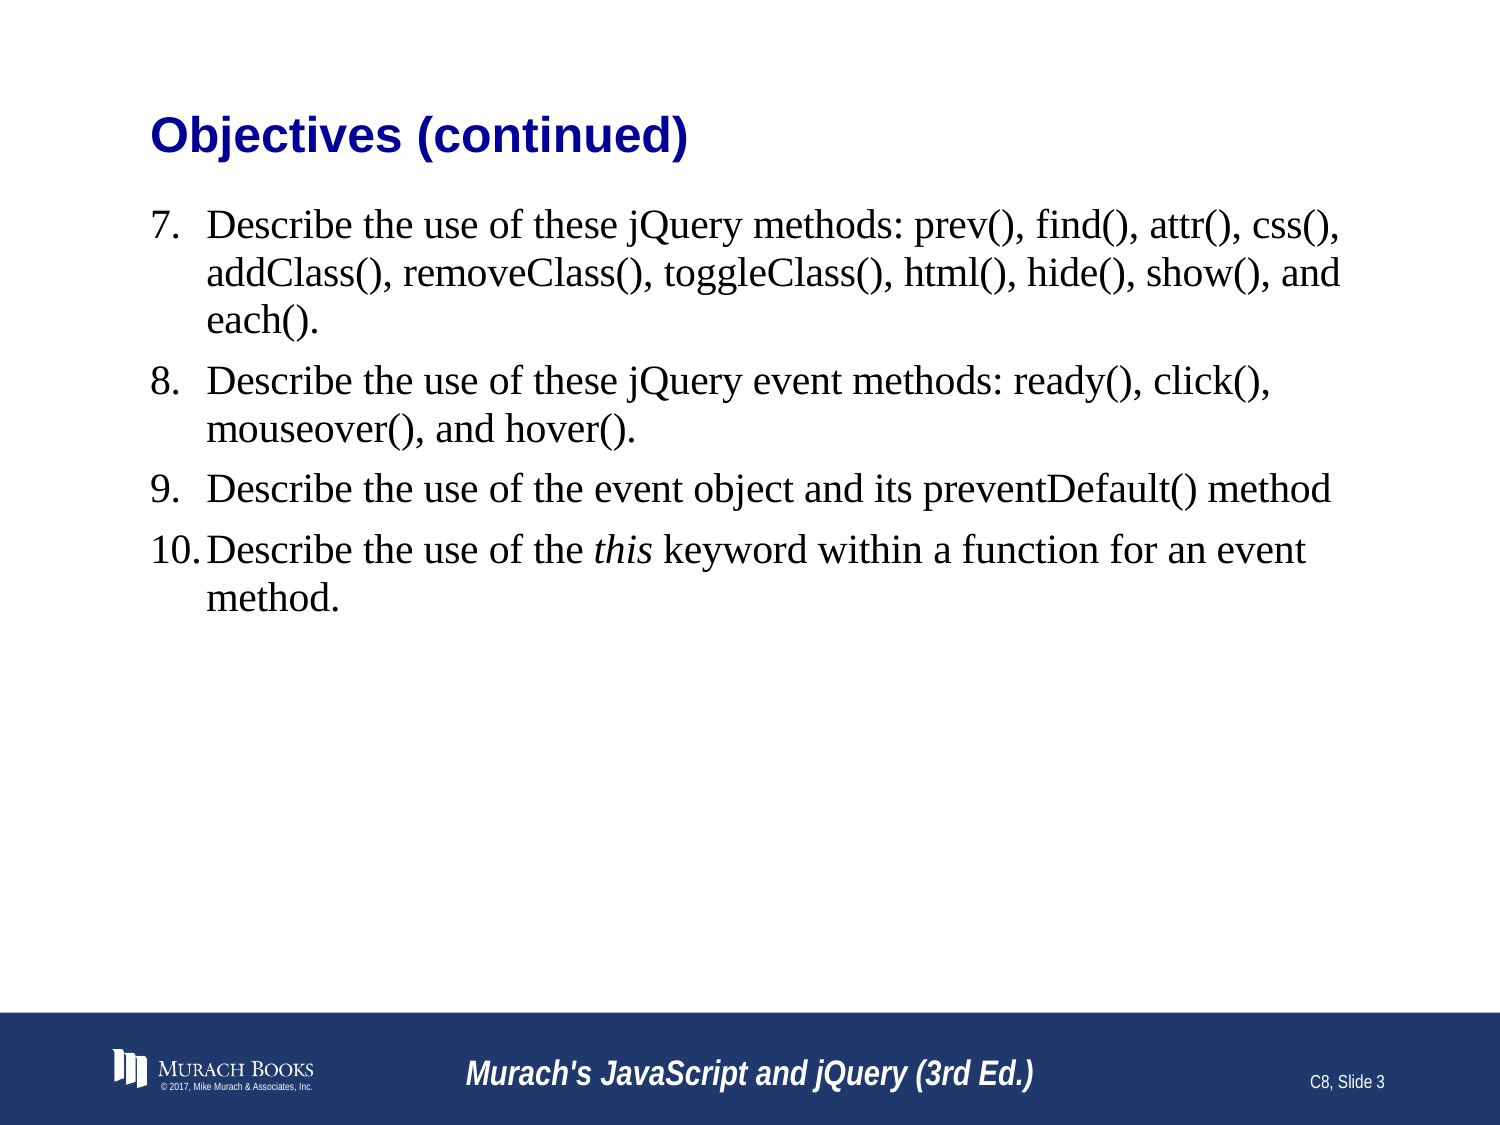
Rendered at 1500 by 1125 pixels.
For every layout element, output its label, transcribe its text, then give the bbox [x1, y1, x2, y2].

slide_number C8, Slide 3 [1087, 1025, 1400, 1100]
footer © 2017, Mike Murach & Associates, Inc. [12, 1025, 463, 1100]
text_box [149, 199, 1350, 634]
title Objectives (continued) [150, 102, 1350, 164]
slide_number Murach's JavaScript and jQuery (3rd Ed.) [463, 1025, 1050, 1100]
